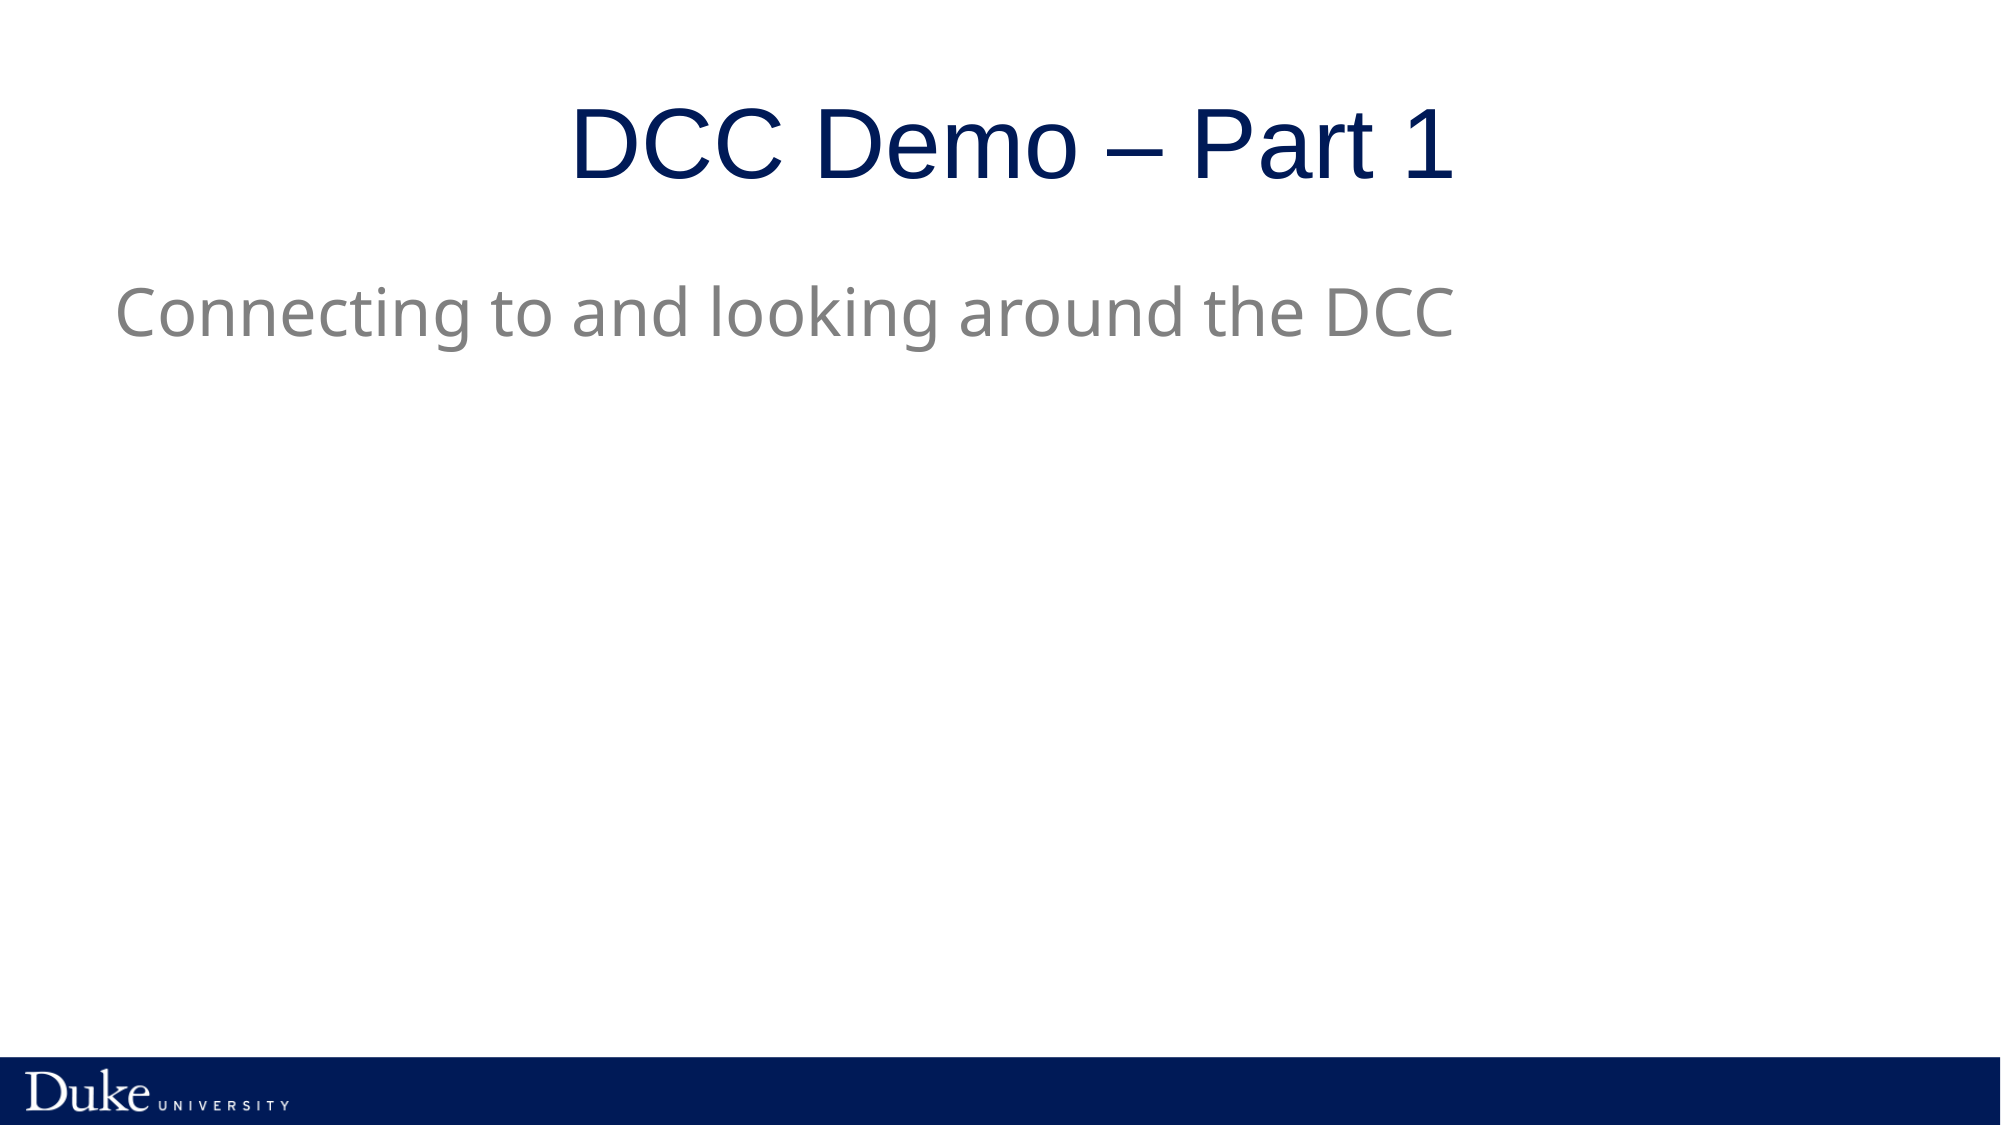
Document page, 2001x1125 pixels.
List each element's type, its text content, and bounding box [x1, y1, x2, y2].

title DCC Demo – Part 1 [99, 45, 1900, 233]
list Connecting to and looking around the DCC [99, 262, 1900, 1005]
picture [0, 0, 2001, 1125]
